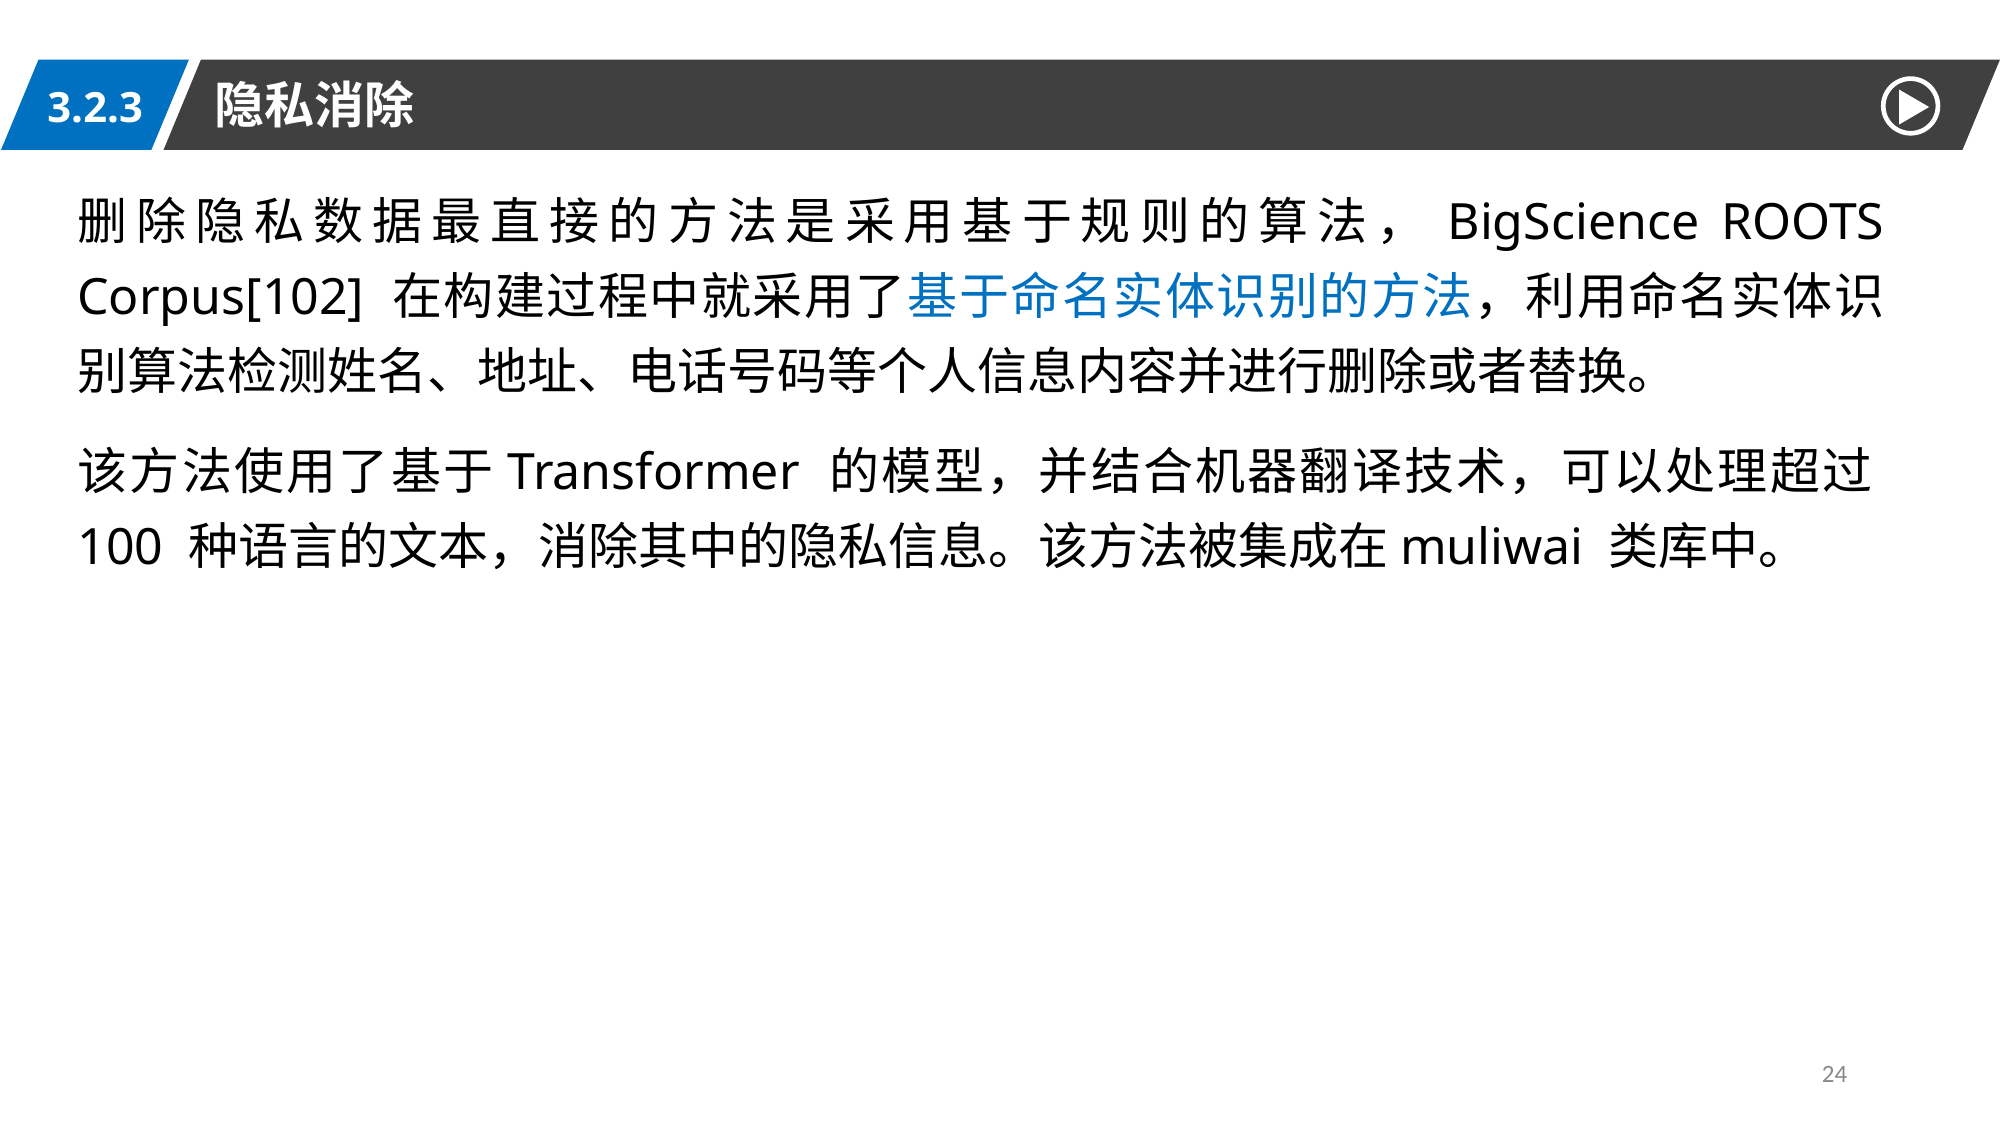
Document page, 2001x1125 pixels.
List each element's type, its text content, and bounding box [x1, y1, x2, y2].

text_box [1883, 78, 1939, 134]
text_box 删除隐私数据最直接的方法是采用基于规则的算法，BigScience ROOTS Corpus[102] 在构建过程中就采用了基于命名实体识别的方法，利用命名实体识别算法检测姓名、地址、电话号码等个人信息内容并进行删除或者替换。 该方法使用了基于Transformer 的模型，并结合机器翻译技术，可以处理超过100 种语言的文本，消除其中的隐私信息。该方法被集成在muliwai 类库中。 [62, 167, 1900, 582]
text_box 3.2.3 [26, 73, 164, 138]
text_box [1, 89, 157, 150]
slide_number 24 [1412, 1042, 1863, 1103]
text_box [163, 59, 2000, 150]
text_box 隐私消除 [199, 66, 430, 142]
text_box [32, 59, 189, 120]
